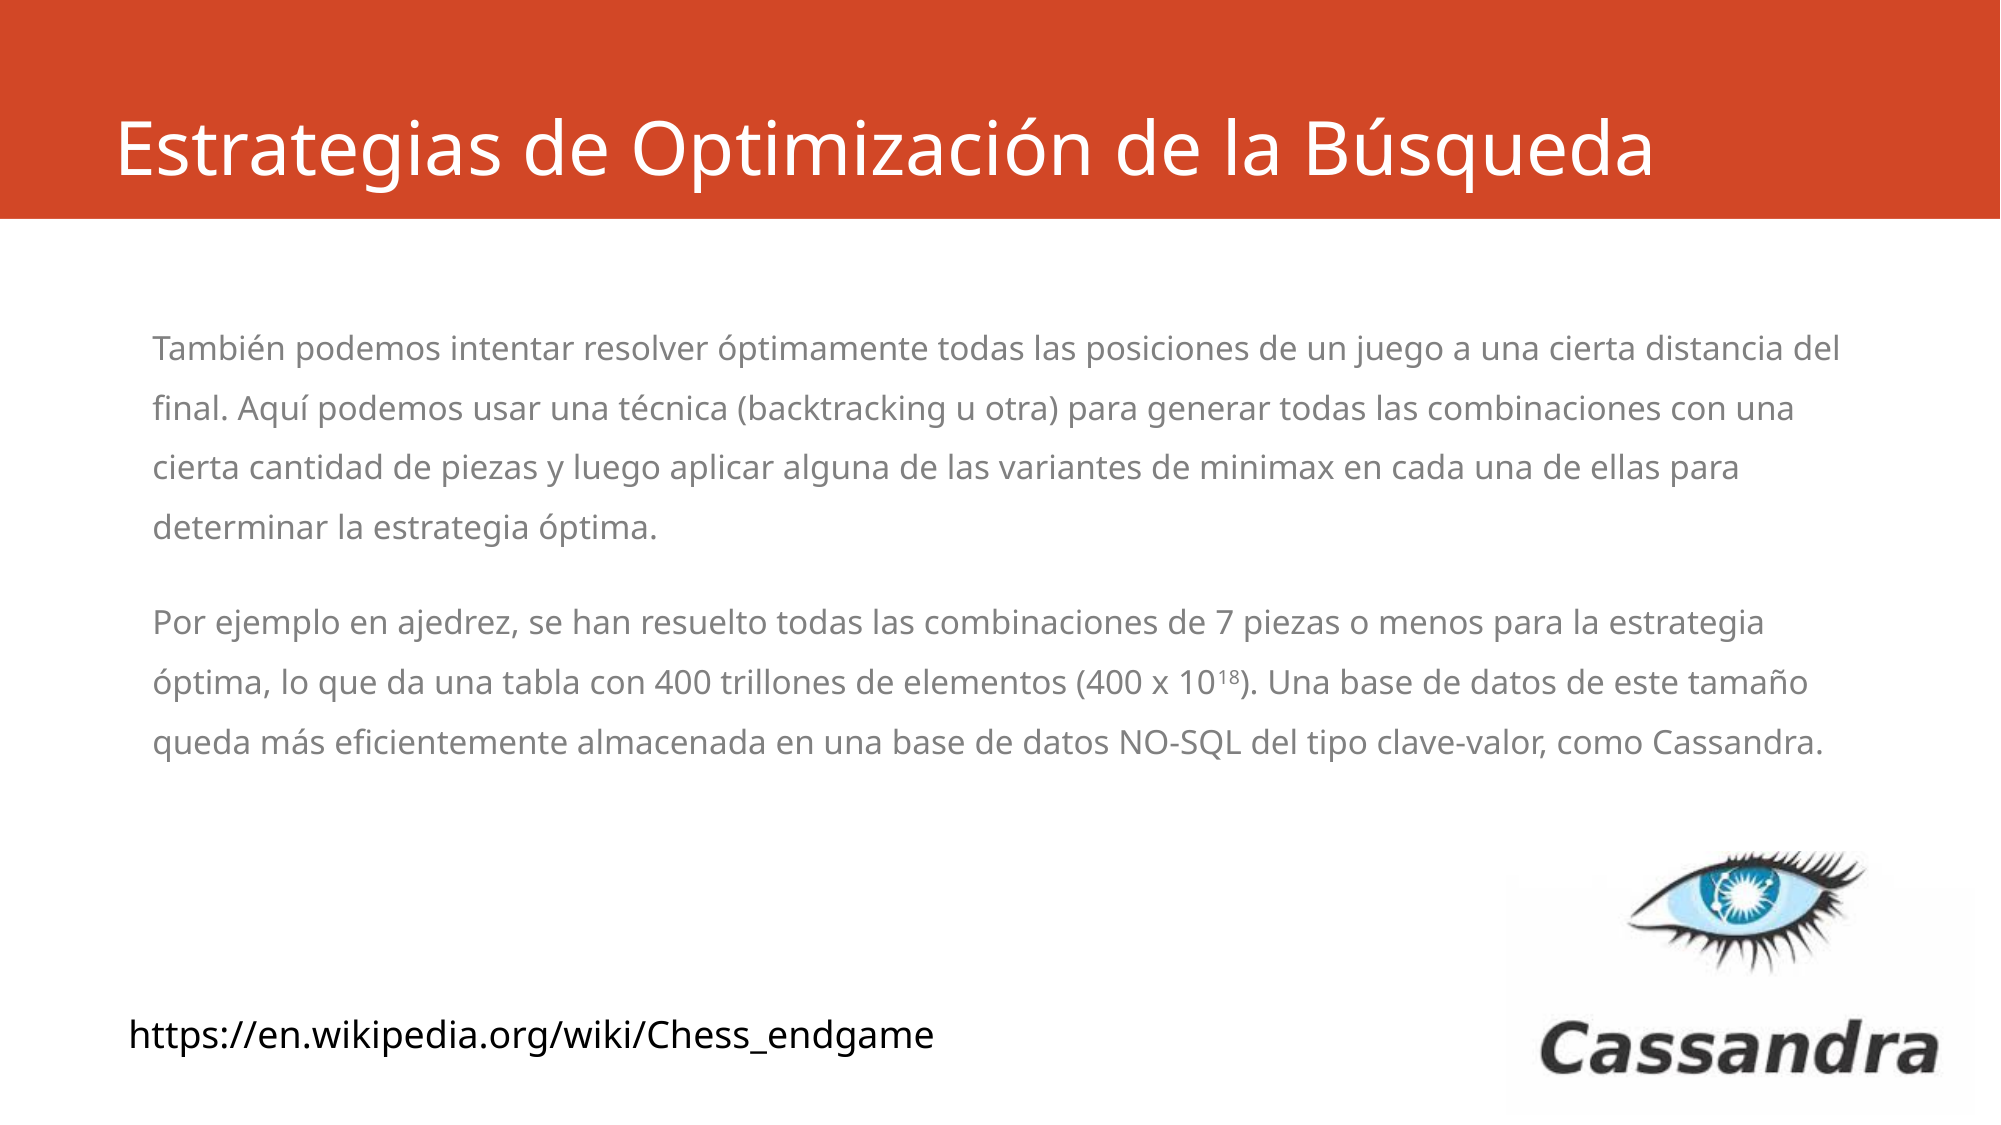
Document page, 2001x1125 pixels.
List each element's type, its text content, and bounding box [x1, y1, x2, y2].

title Estrategias de Optimización de la Búsqueda [99, 0, 1863, 199]
text_box https://en.wikipedia.org/wiki/Chess_endgame [113, 1003, 951, 1063]
list También podemos intentar resolver óptimamente todas las posiciones de un juego a una cierta distancia del final. Aquí podemos usar una técnica (backtracking u otra) para generar todas las combinaciones con una cierta cantidad de piezas y luego aplicar alguna de las variantes de minimax en cada una de ellas para determinar la estrategia óptima. Por ejemplo en ajedrez, se han resuelto todas las combinaciones de 7 piezas o menos para la estrategia óptima, lo que da una tabla con 400 trillones de elementos (400 x 1018). Una base de datos de este tamaño queda más eficientemente almacenada en una base de datos NO-SQL del tipo clave-valor, como Cassandra. [137, 299, 1891, 1014]
picture [1506, 851, 1975, 1115]
